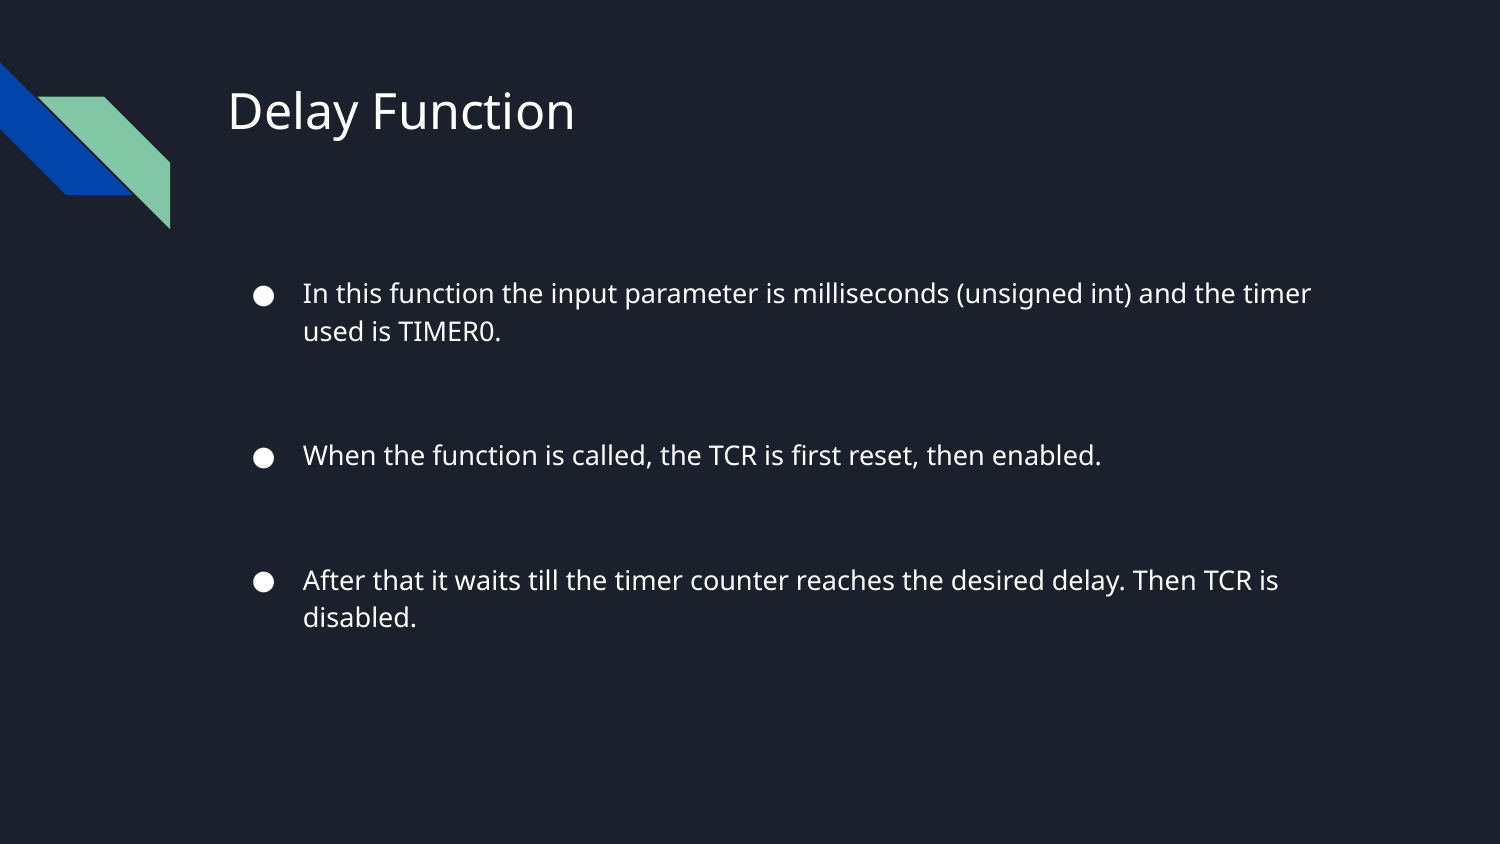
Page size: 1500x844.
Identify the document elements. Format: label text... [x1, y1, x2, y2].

list In this function the input parameter is milliseconds (unsigned int) and the timer used is TIMER0. When the function is called, the TCR is first reset, then enabled. After that it waits till the timer counter reaches the desired delay. Then TCR is disabled. [212, 257, 1368, 735]
title Delay Function [212, 64, 1368, 215]
